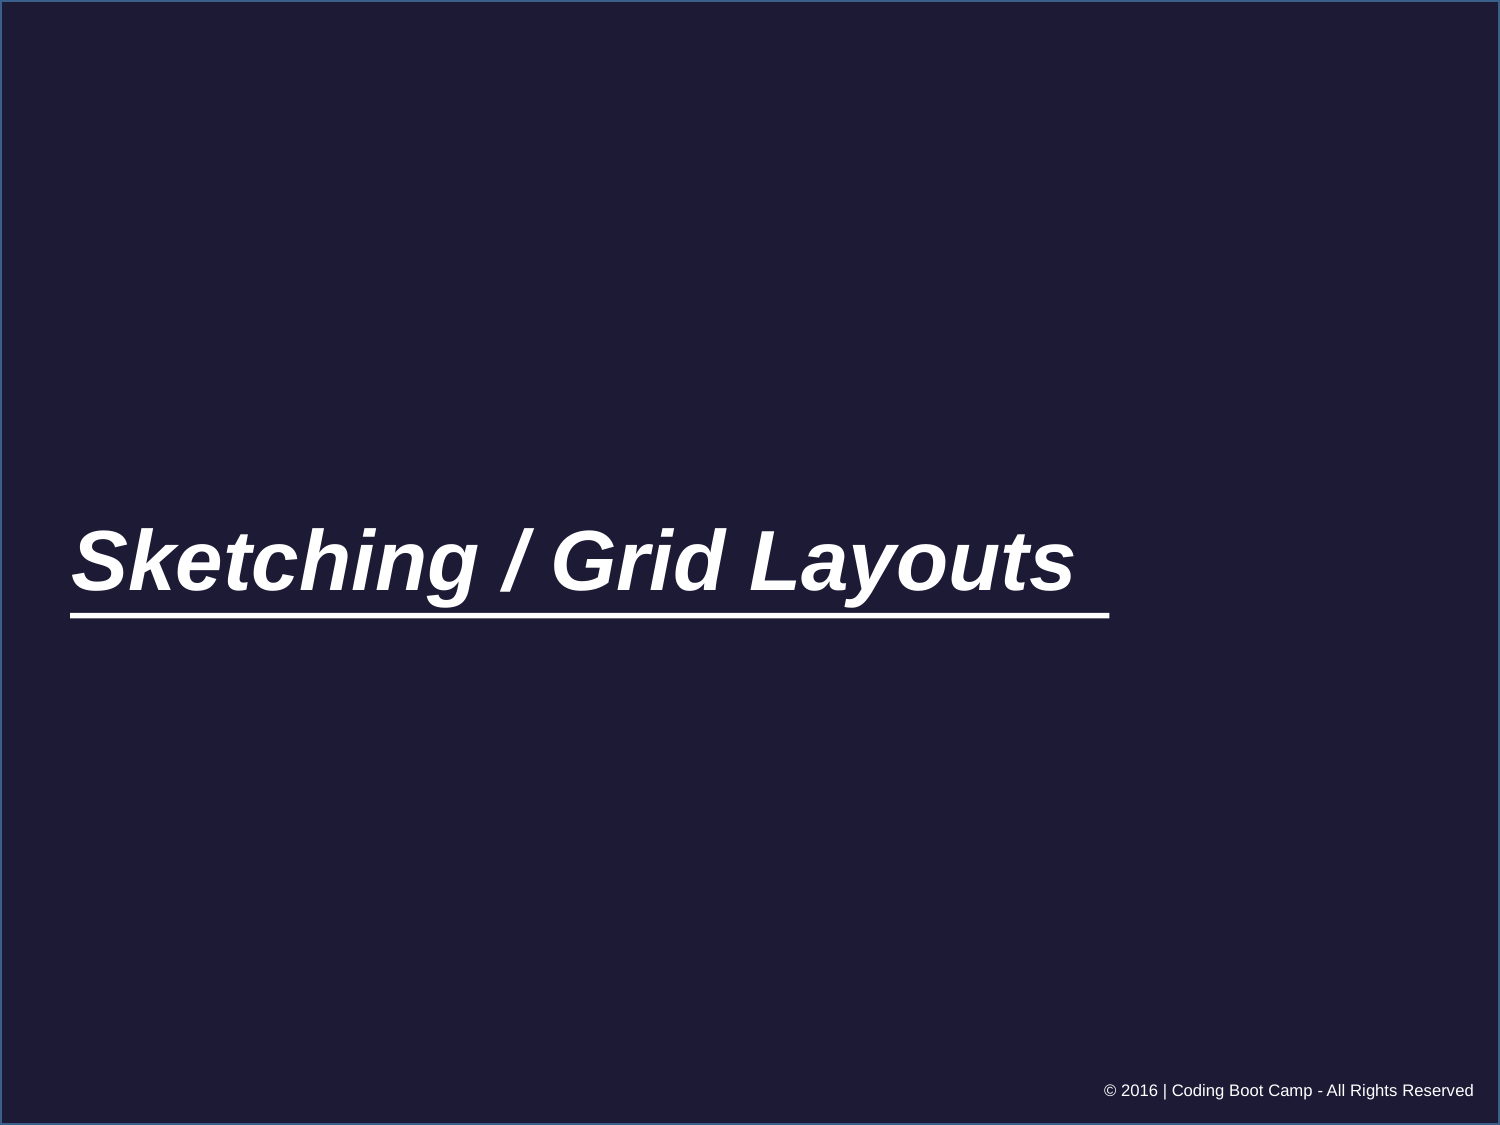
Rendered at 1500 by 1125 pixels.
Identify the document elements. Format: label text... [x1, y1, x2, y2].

text_box Sketching / Grid Layouts [64, 497, 1414, 615]
